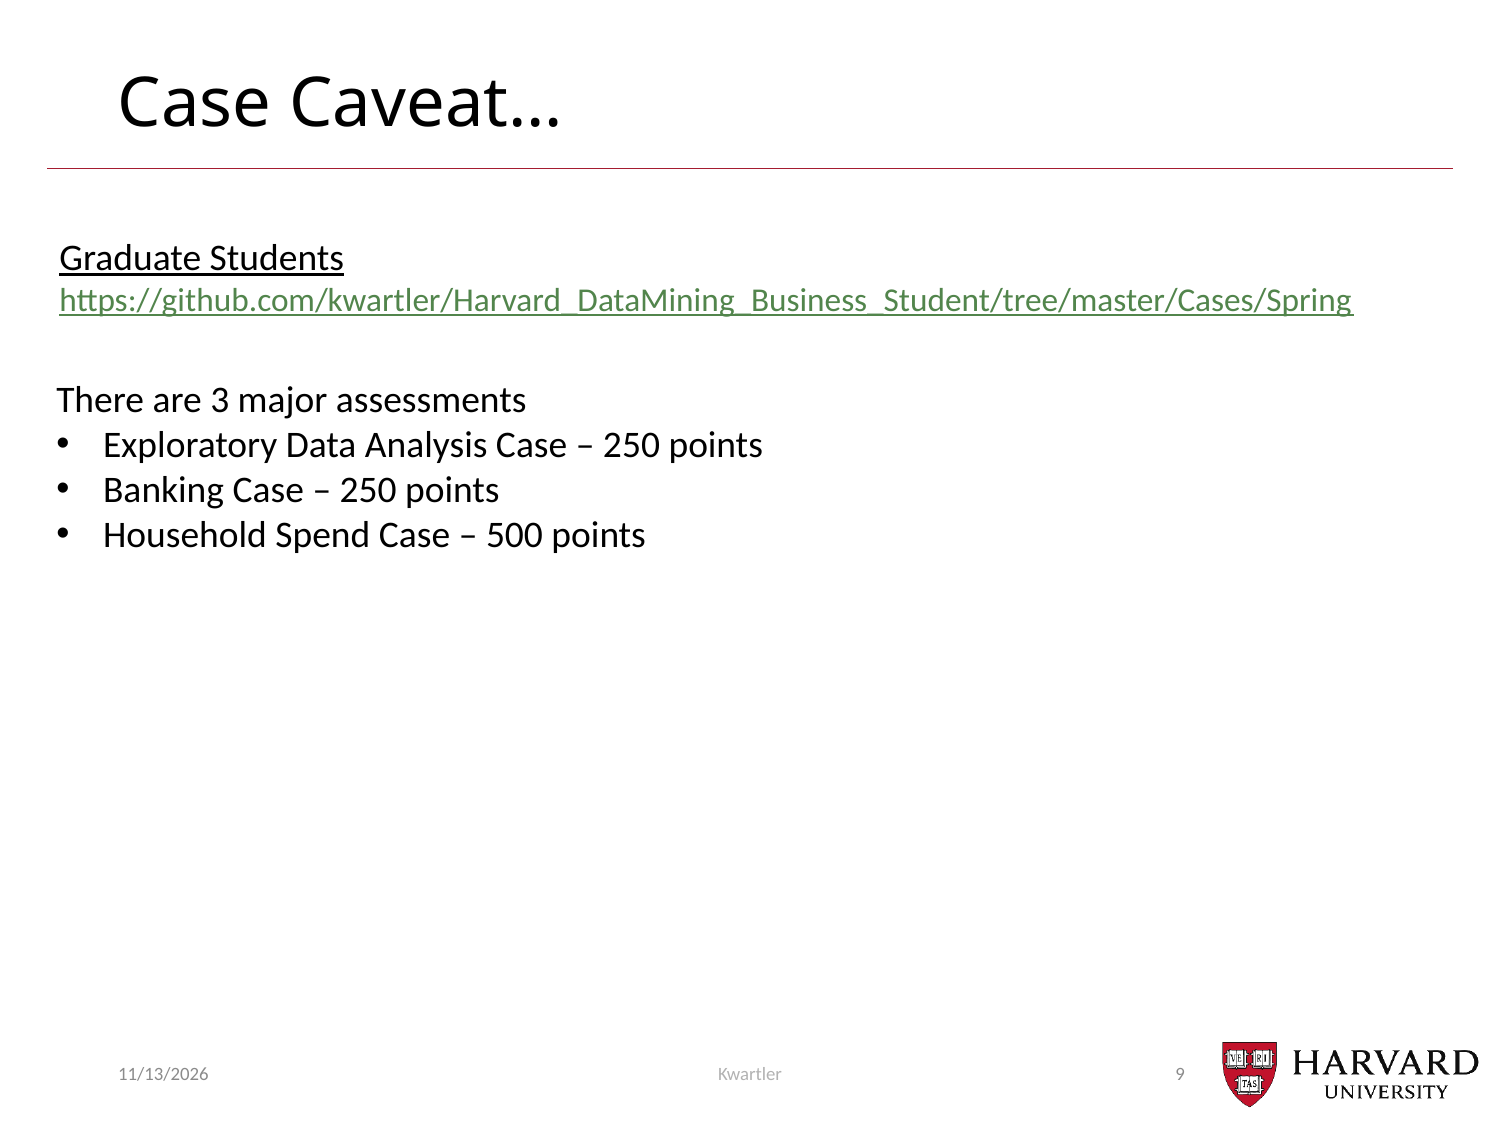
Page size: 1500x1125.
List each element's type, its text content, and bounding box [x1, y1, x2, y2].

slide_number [103, 1042, 441, 1103]
slide_number 9 [1059, 1042, 1200, 1103]
title Case Caveat… [103, 59, 1397, 157]
text_box There are 3 major assessments Exploratory Data Analysis Case – 250 points Banking Case – 250 points Household Spend Case – 500 points [41, 367, 779, 563]
text_box Graduate Students https://github.com/kwartler/Harvard_DataMining_Business_Student/tree/master/Cases/Spring [44, 225, 1369, 326]
picture [1200, 1024, 1500, 1125]
footer Kwartler [496, 1042, 1004, 1103]
